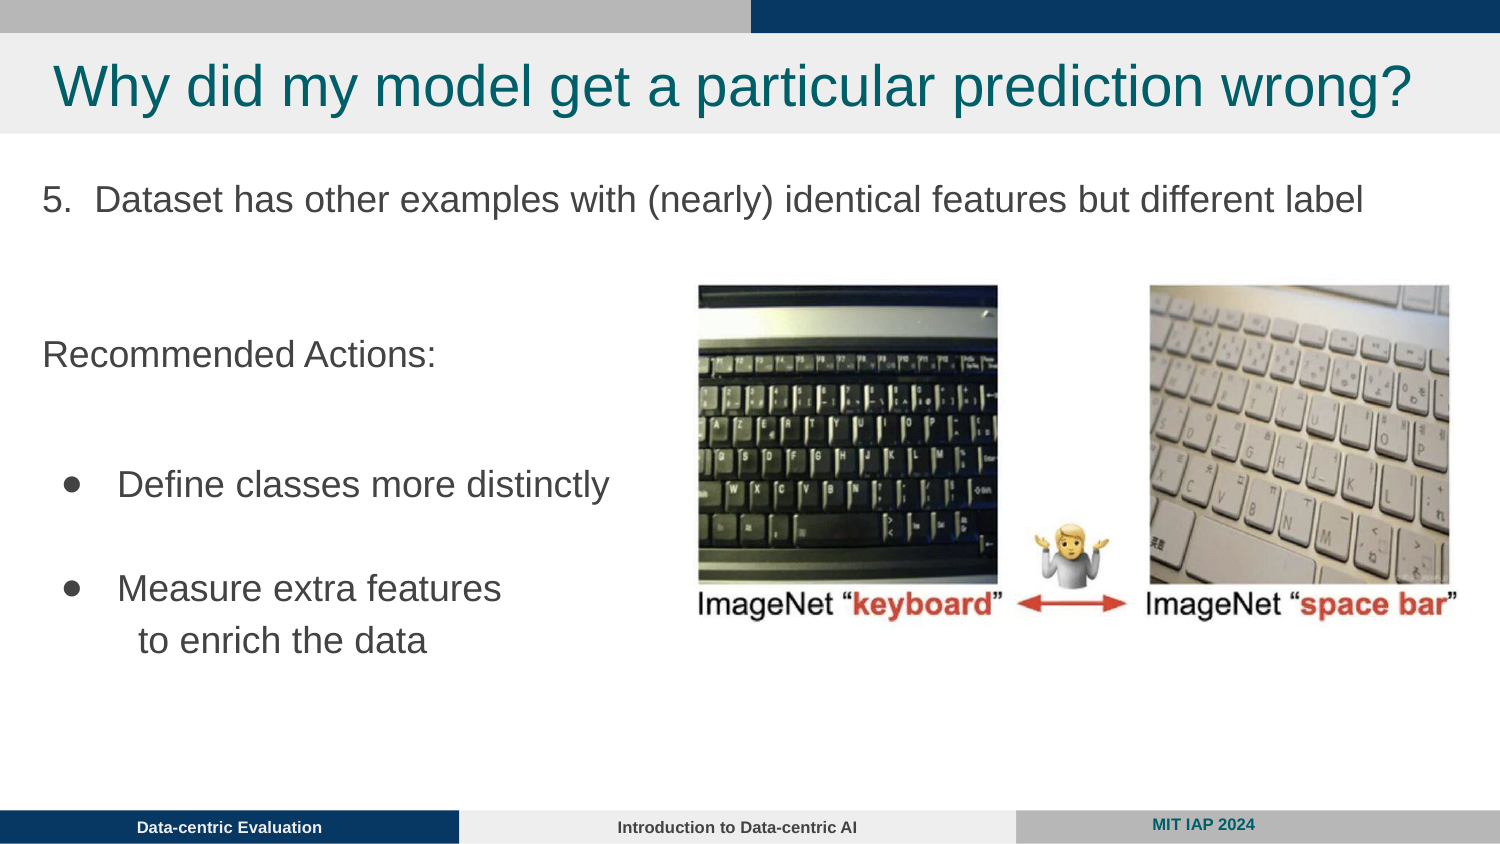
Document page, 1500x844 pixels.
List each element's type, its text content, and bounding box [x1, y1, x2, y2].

list 5. Dataset has other examples with (nearly) identical features but different label Recommended Actions: Define classes more distinctly Measure extra features to enrich the data [26, 153, 1425, 649]
title Why did my model get a particular prediction wrong? [38, 33, 1437, 134]
picture [685, 274, 1462, 639]
